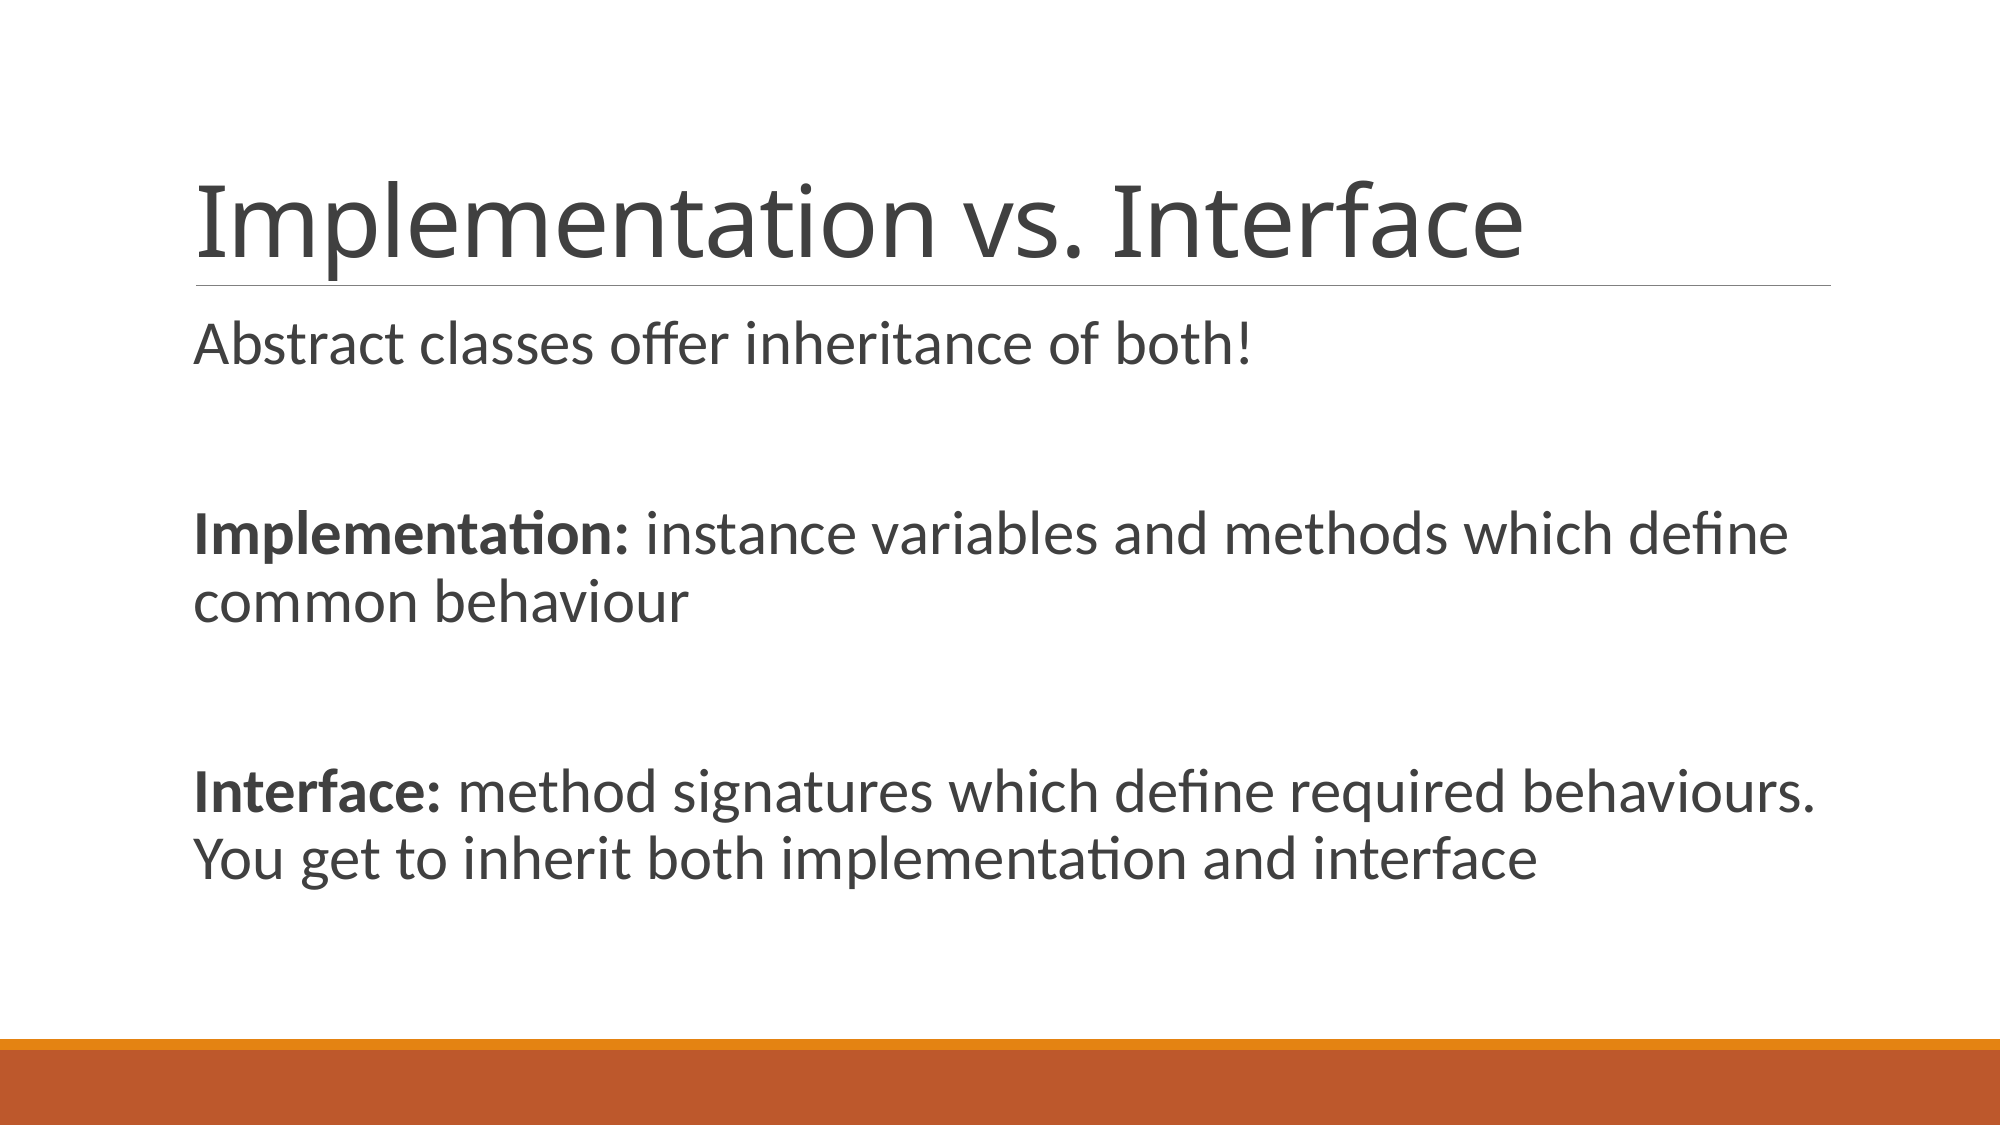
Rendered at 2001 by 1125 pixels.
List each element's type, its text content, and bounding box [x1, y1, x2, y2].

title Implementation vs. Interface [180, 47, 1830, 285]
list Abstract classes offer inheritance of both! Implementation: instance variables and methods which define common behaviour Interface: method signatures which define required behaviours. You get to inherit both implementation and interface [180, 302, 1830, 963]
